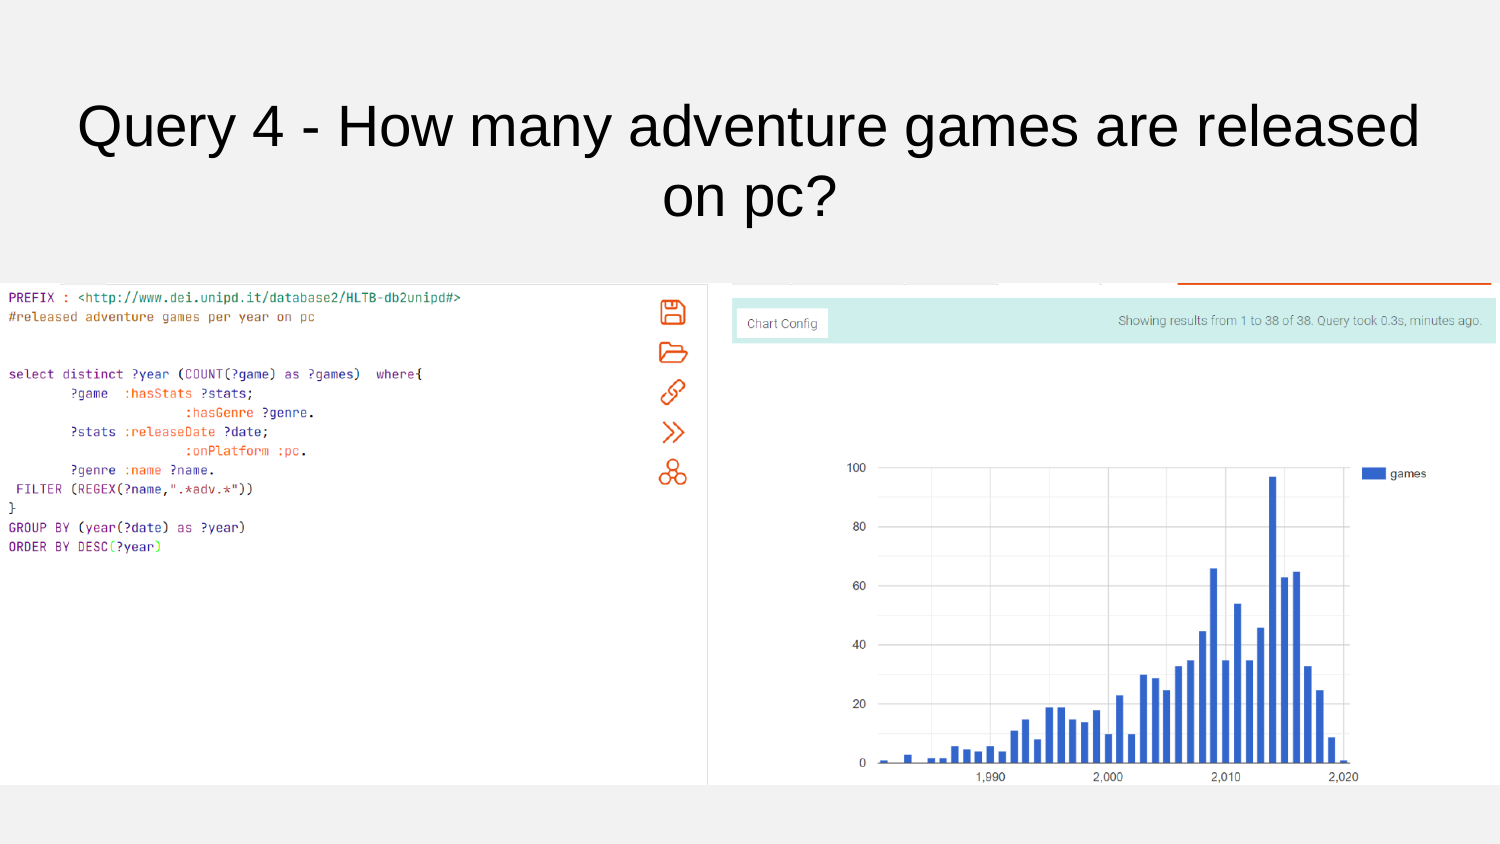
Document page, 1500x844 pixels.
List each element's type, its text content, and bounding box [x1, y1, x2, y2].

title Query 4 - How many adventure games are released on pc? [51, 72, 1449, 265]
picture [0, 283, 1500, 785]
